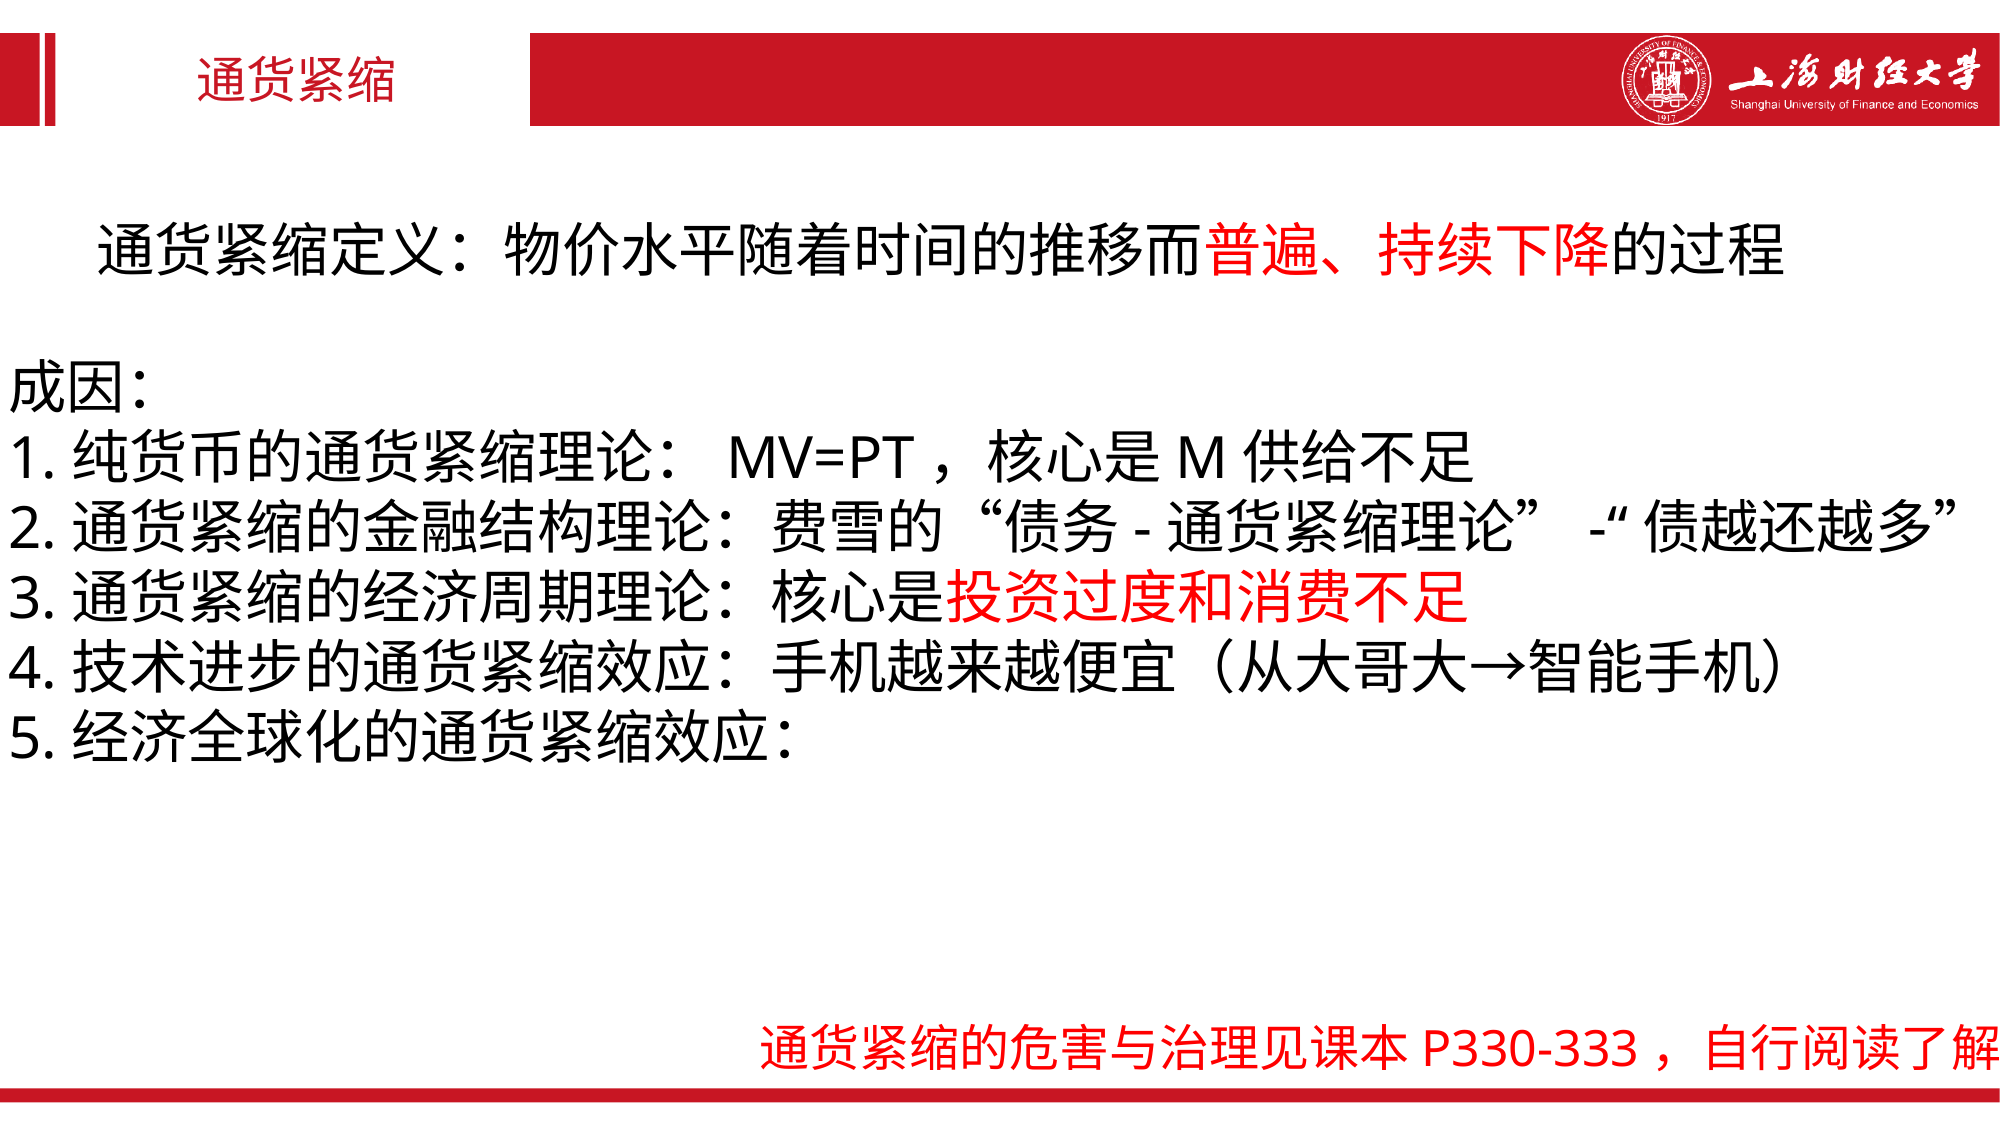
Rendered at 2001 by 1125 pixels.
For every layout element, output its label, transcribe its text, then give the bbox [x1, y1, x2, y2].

picture [1595, 0, 2000, 172]
text_box 通货紧缩的危害与治理见课本P330-333，自行阅读了解 [744, 1008, 2000, 1084]
text_box 成因： 1.纯货币的通货紧缩理论：MV=PT，核心是M供给不足 2.通货紧缩的金融结构理论：费雪的“债务-通货紧缩理论”-“债越还越多” 3.通货紧缩的经济周期理论：核心是投资过度和消费不足 4.技术进步的通货紧缩效应：手机越来越便宜（从大哥大→智能手机） 5.经济全球化的通货紧缩效应： [0, 342, 2000, 778]
text_box 通货紧缩 [182, 41, 412, 116]
text_box 通货紧缩定义：物价水平随着时间的推移而普遍、持续下降的过程 [81, 205, 1801, 291]
